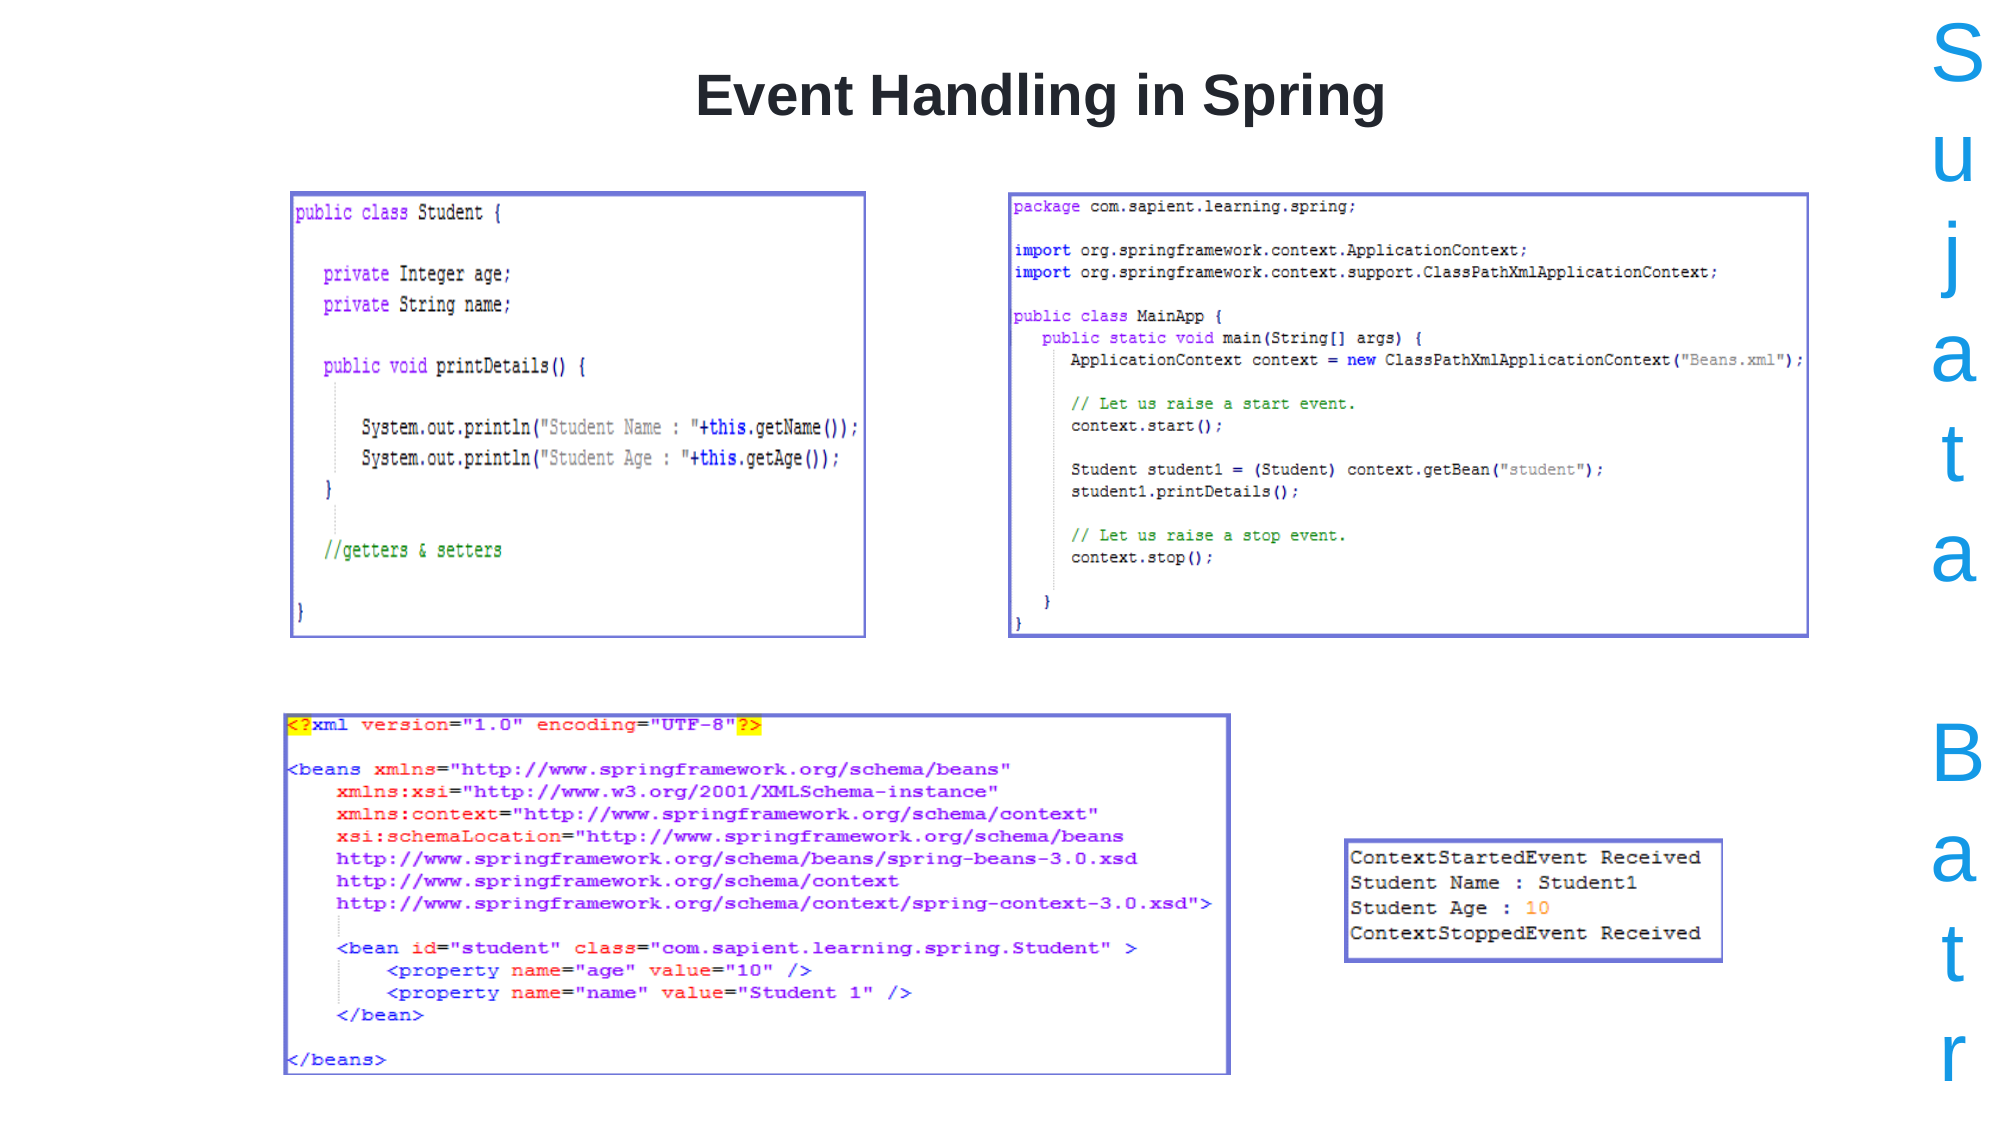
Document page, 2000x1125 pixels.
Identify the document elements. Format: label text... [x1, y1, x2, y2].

picture [1007, 191, 1809, 638]
text_box Sujata Batra [1915, 0, 1991, 1125]
picture [1344, 837, 1724, 964]
picture [290, 191, 866, 638]
title Event Handling in Spring [116, 50, 1915, 163]
picture [282, 712, 1232, 1076]
